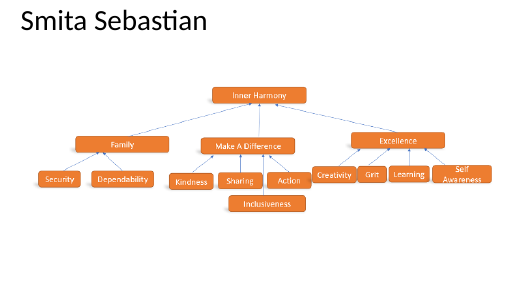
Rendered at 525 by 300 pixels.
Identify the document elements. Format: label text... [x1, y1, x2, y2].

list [31, 74, 500, 215]
title Smita Sebastian [5, 5, 453, 37]
